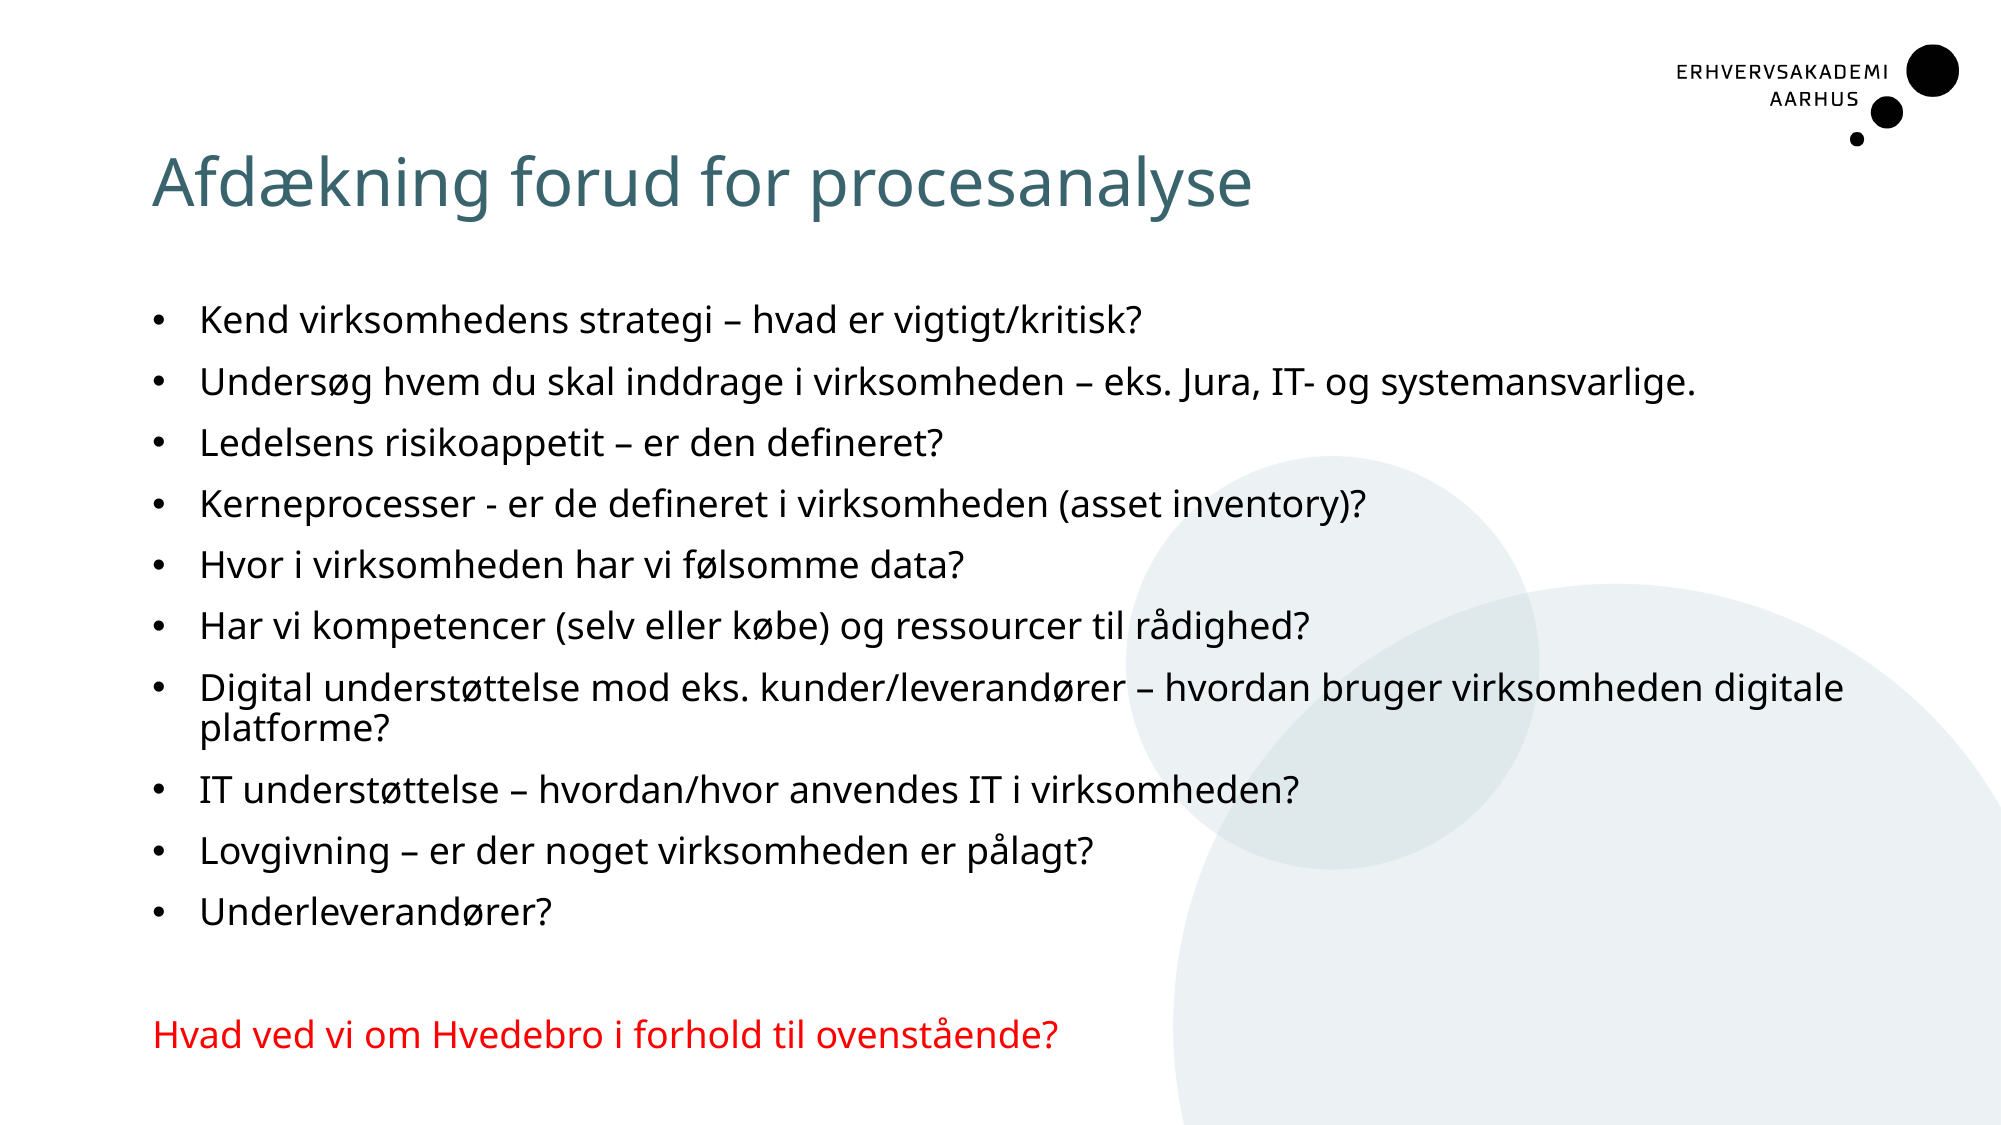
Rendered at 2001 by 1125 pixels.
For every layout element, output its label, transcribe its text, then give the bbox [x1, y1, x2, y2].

list Kend virksomhedens strategi – hvad er vigtigt/kritisk? Undersøg hvem du skal inddrage i virksomheden – eks. Jura, IT- og systemansvarlige. Ledelsens risikoappetit – er den defineret? Kerneprocesser - er de defineret i virksomheden (asset inventory)? Hvor i virksomheden har vi følsomme data? Har vi kompetencer (selv eller købe) og ressourcer til rådighed? Digital understøttelse mod eks. kunder/leverandører – hvordan bruger virksomheden digitale platforme? IT understøttelse – hvordan/hvor anvendes IT i virksomheden? Lovgivning – er der noget virksomheden er pålagt? Underleverandører? Hvad ved vi om Hvedebro i forhold til ovenstående? [137, 293, 1863, 1016]
title Afdækning forud for procesanalyse [137, 109, 1863, 261]
picture [1666, 38, 1965, 151]
